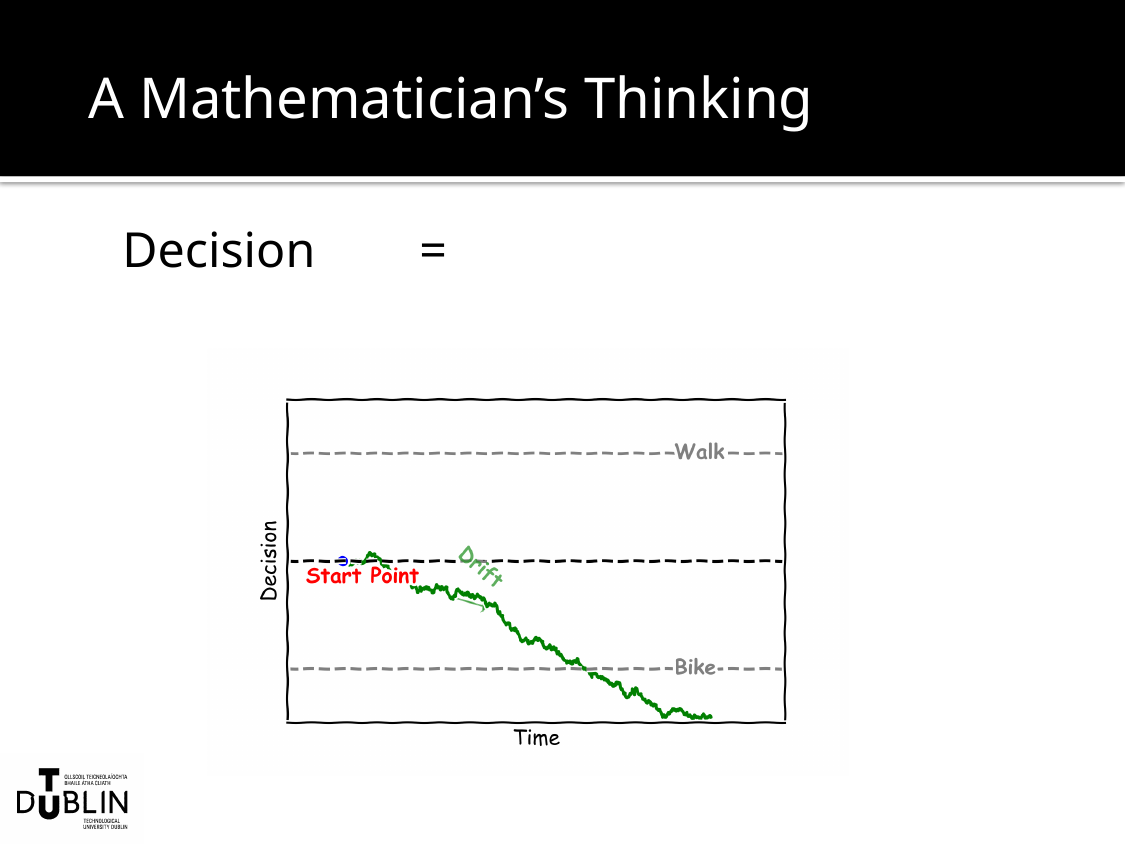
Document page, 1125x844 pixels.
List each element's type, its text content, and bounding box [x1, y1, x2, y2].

picture [0, 753, 144, 844]
text_box Decision [50, 207, 387, 288]
text_box = [387, 207, 479, 288]
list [207, 348, 849, 776]
title A Mathematician’s Thinking [77, 44, 1048, 148]
